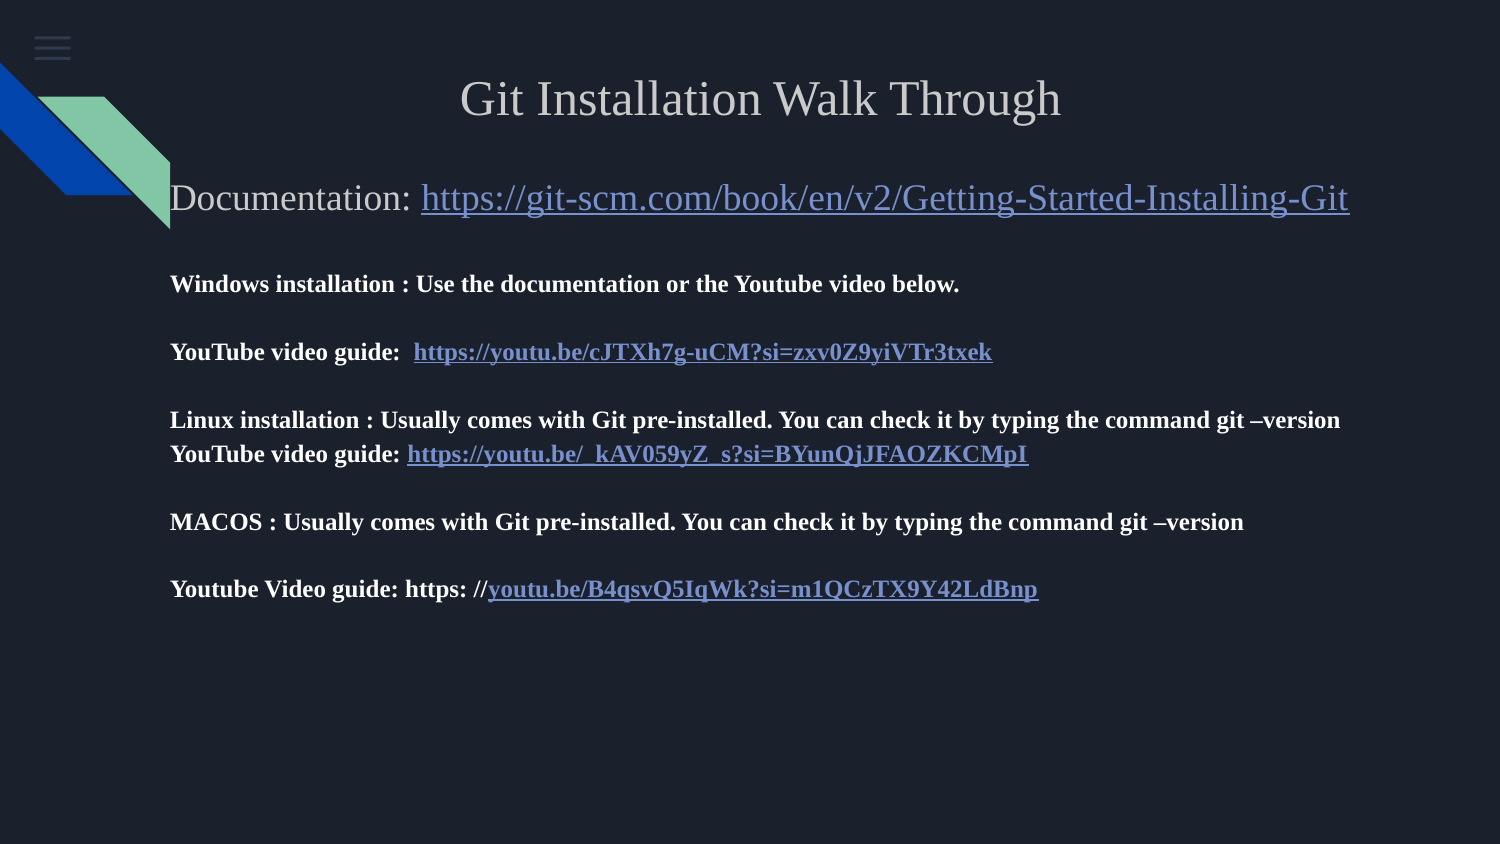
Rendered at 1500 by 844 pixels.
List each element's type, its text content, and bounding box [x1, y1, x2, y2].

list Documentation: https://git-scm.com/book/en/v2/Getting-Started-Installing-Git Windows installation : Use the documentation or the Youtube video below. YouTube video guide: https://youtu.be/cJTXh7g-uCM?si=zxv0Z9yiVTr3txek Linux installation : Usually comes with Git pre-installed. You can check it by typing the command git –version YouTube video guide: https://youtu.be/_kAV059yZ_s?si=BYunQjJFAOZKCMpI MACOS : Usually comes with Git pre-installed. You can check it by typing the command git –version Youtube Video guide: https: //youtu.be/B4qsvQ5IqWk?si=m1QCzTX9Y42LdBnp [154, 158, 1389, 682]
title Git Installation Walk Through [154, 50, 1368, 158]
